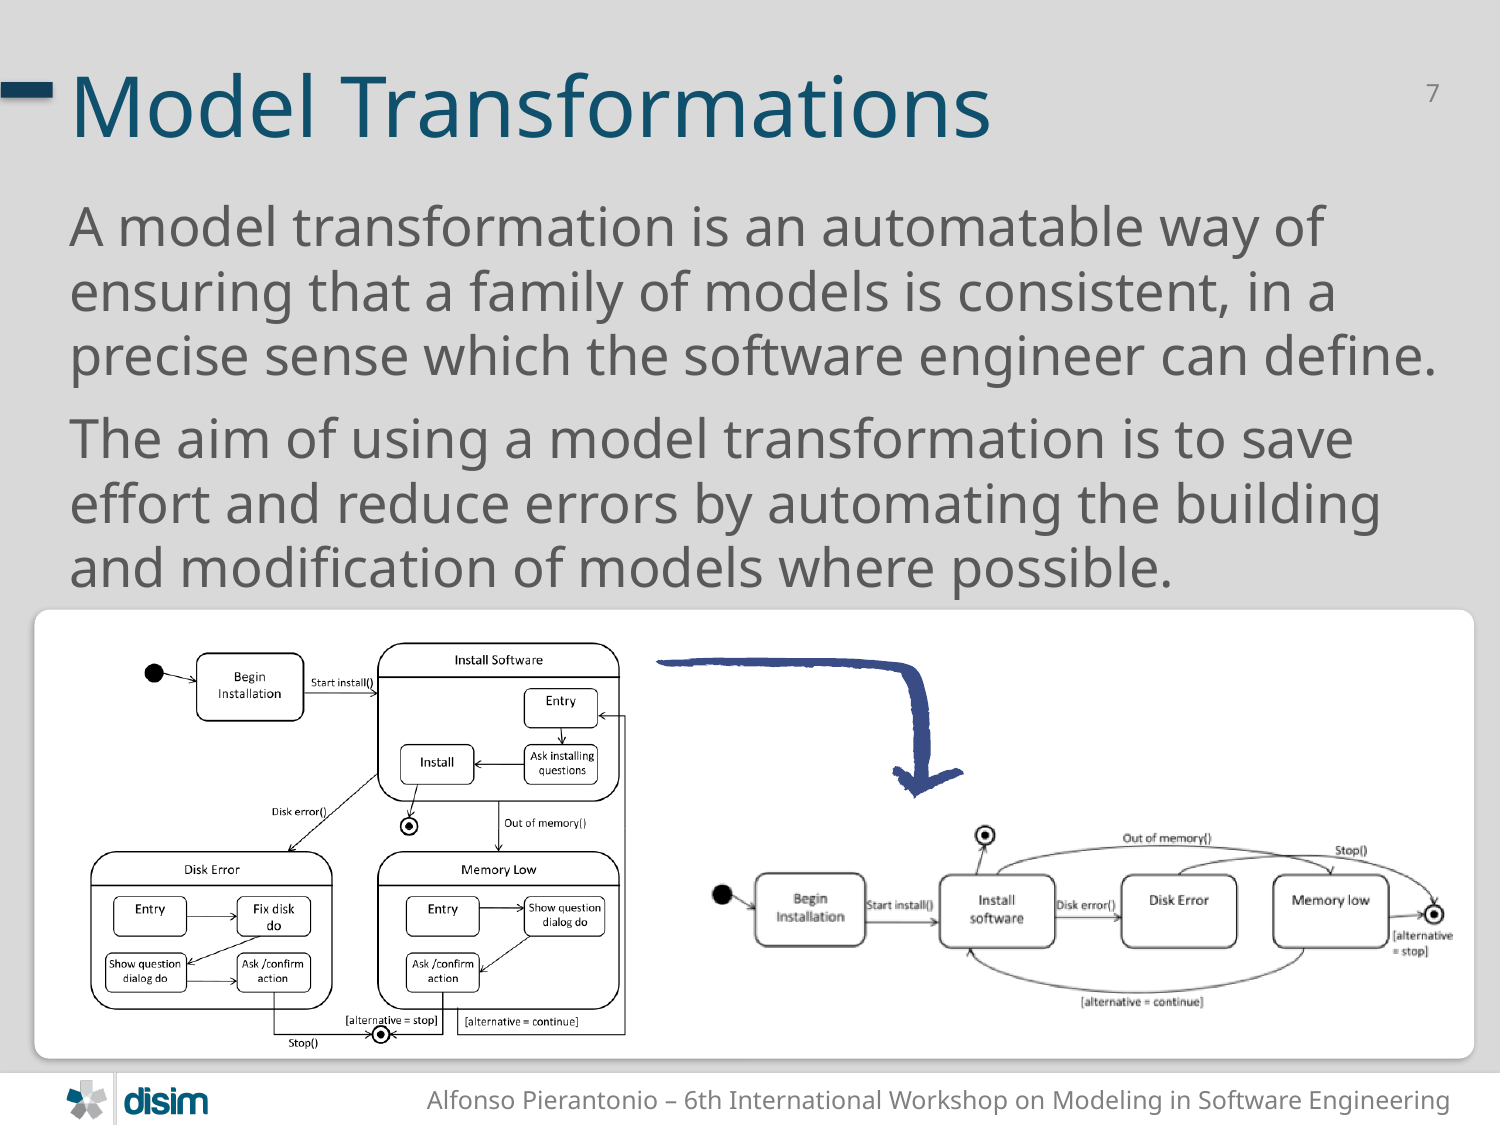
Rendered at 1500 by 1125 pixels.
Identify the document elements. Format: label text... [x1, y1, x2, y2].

picture [52, 621, 649, 1054]
list A model transformation is an automatable way of ensuring that a family of models is consistent, in a precise sense which the software engineer can define. The aim of using a model transformation is to save effort and reduce errors by automating the building and modification of models where possible. [54, 184, 1475, 655]
text_box [655, 657, 964, 797]
title Model Transformations [54, 45, 1425, 163]
picture [702, 798, 1464, 1012]
